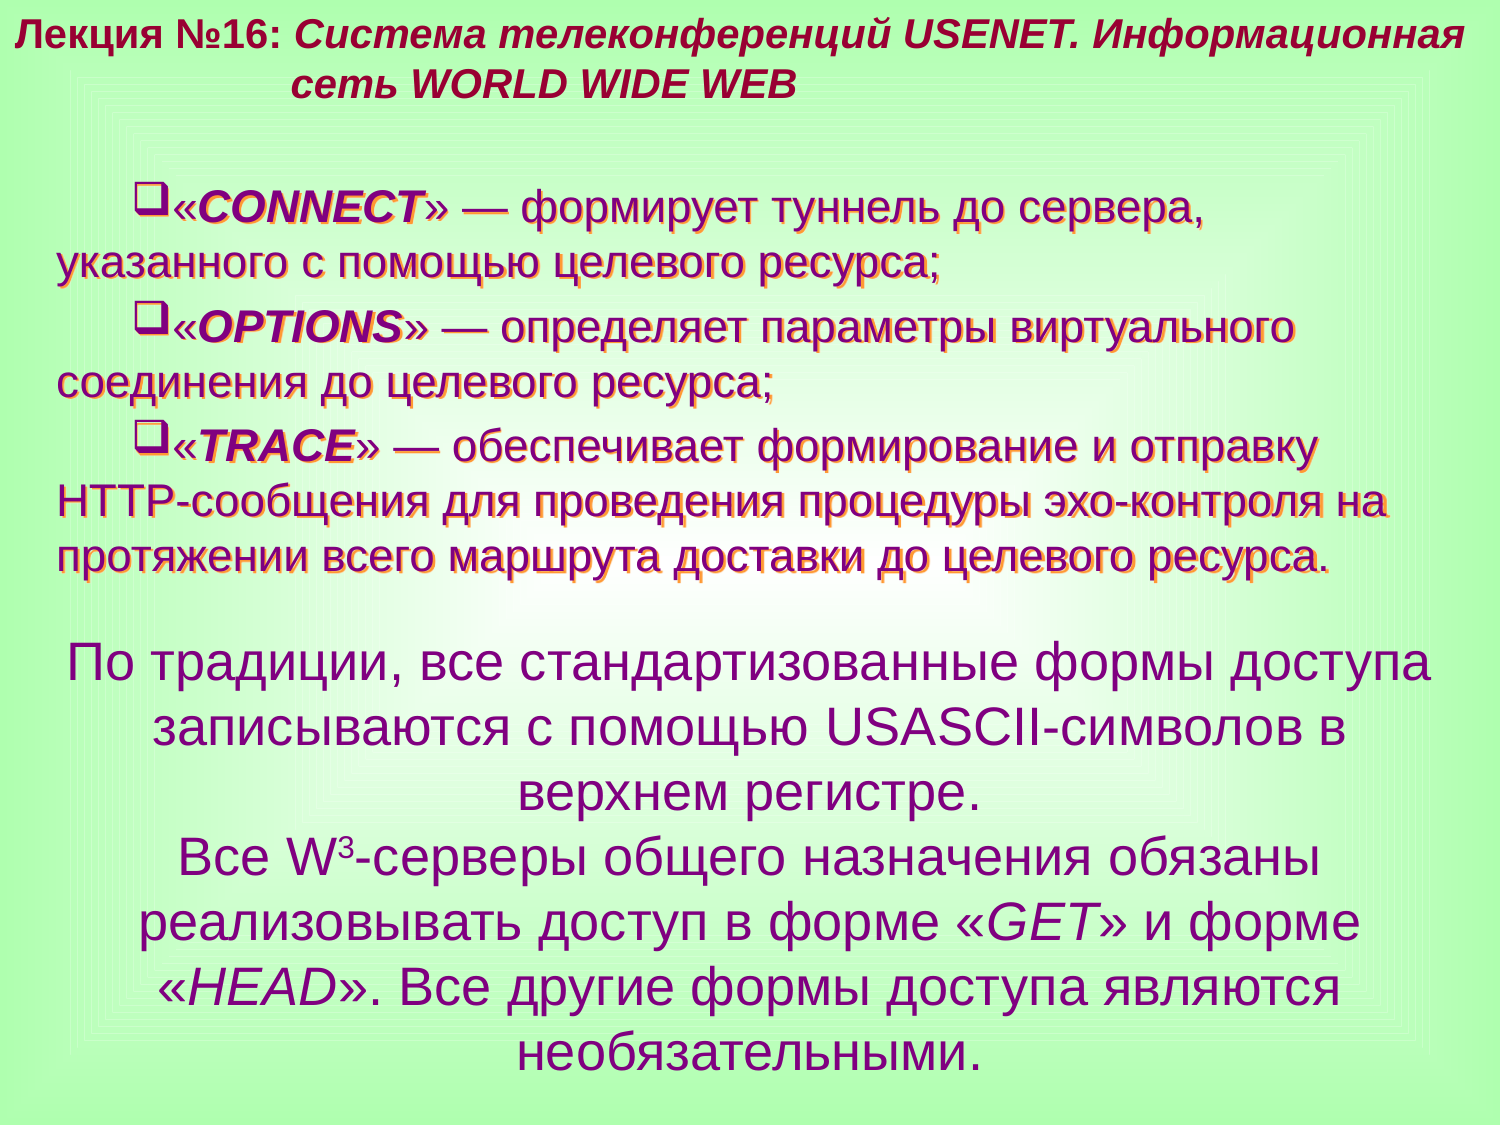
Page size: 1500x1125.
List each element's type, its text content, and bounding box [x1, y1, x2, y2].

text_box По традиции, все стандартизованные формы доступа записываются с помощью USASCII-символов в верхнем регистре. Все W3-серверы общего назначения обязаны реализовывать доступ в форме «GET» и форме «HEAD». Все другие формы доступа являются необязательными. [41, 618, 1459, 1089]
text_box Лекция №16: Система телеконференций USENET. Информационная сеть WORLD WIDE WEB [0, 0, 1500, 115]
text_box «CONNECT» — формирует туннель до сервера, указанного с помощью целевого ресурса; «OPTIONS» — определяет параметры виртуального соединения до целевого ресурса; «TRACE» — обеспечивает формирование и отправку НТТР-сообщения для проведения процедуры эхо-контроля на протяжении всего маршрута доставки до целевого ресурса. [41, 169, 1459, 588]
